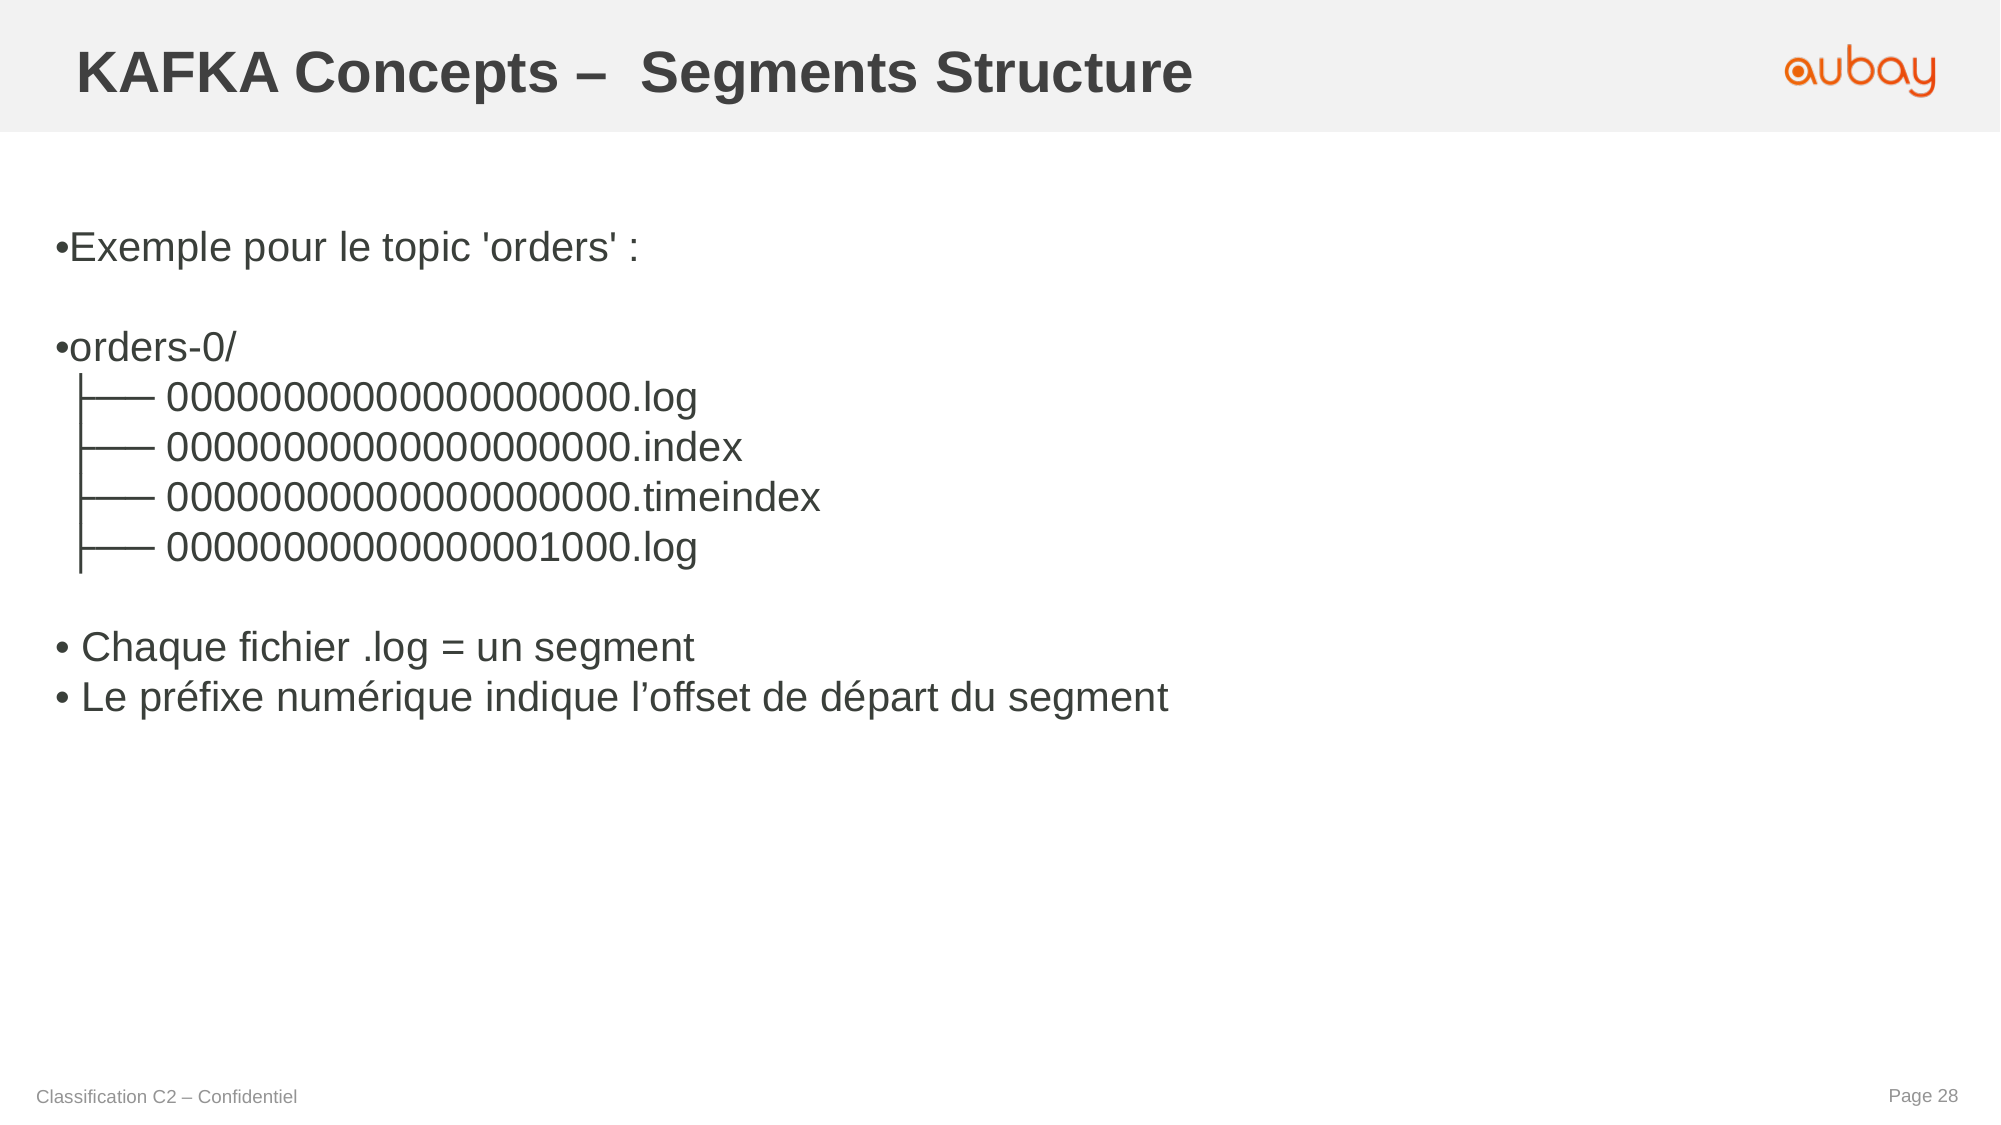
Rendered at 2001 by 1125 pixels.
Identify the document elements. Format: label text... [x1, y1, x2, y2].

text_box •Exemple pour le topic 'orders' : •orders-0/ ├── 00000000000000000000.log ├── 00000000000000000000.index ├── 00000000000000000000.timeindex ├── 00000000000000001000.log • Chaque fichier .log = un segment • Le préfixe numérique indique l’offset de départ du segment [40, 162, 1720, 1125]
list KAFKA Concepts – Segments Structure [61, 33, 1720, 115]
picture [1781, 26, 1939, 116]
